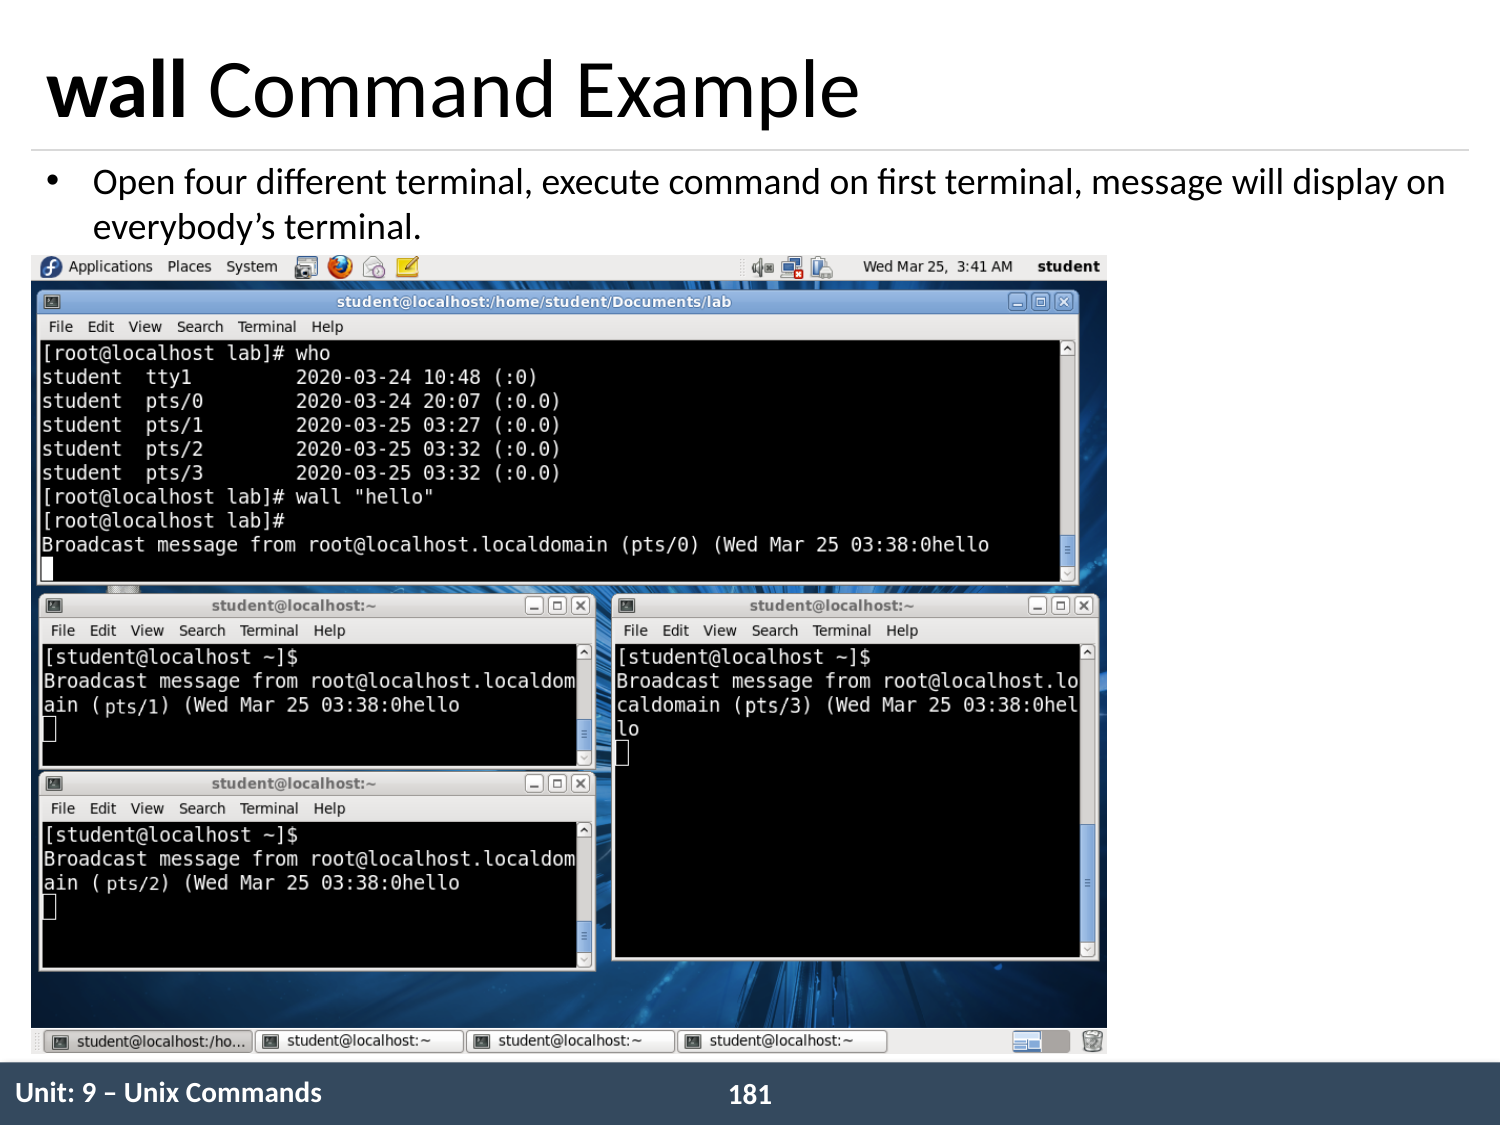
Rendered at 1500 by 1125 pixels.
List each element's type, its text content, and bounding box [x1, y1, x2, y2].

text_box Open four different terminal, execute command on first terminal, message will display on everybody’s terminal. [31, 149, 1469, 255]
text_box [30, 255, 1108, 1054]
title wall Command Example [31, 17, 1469, 149]
